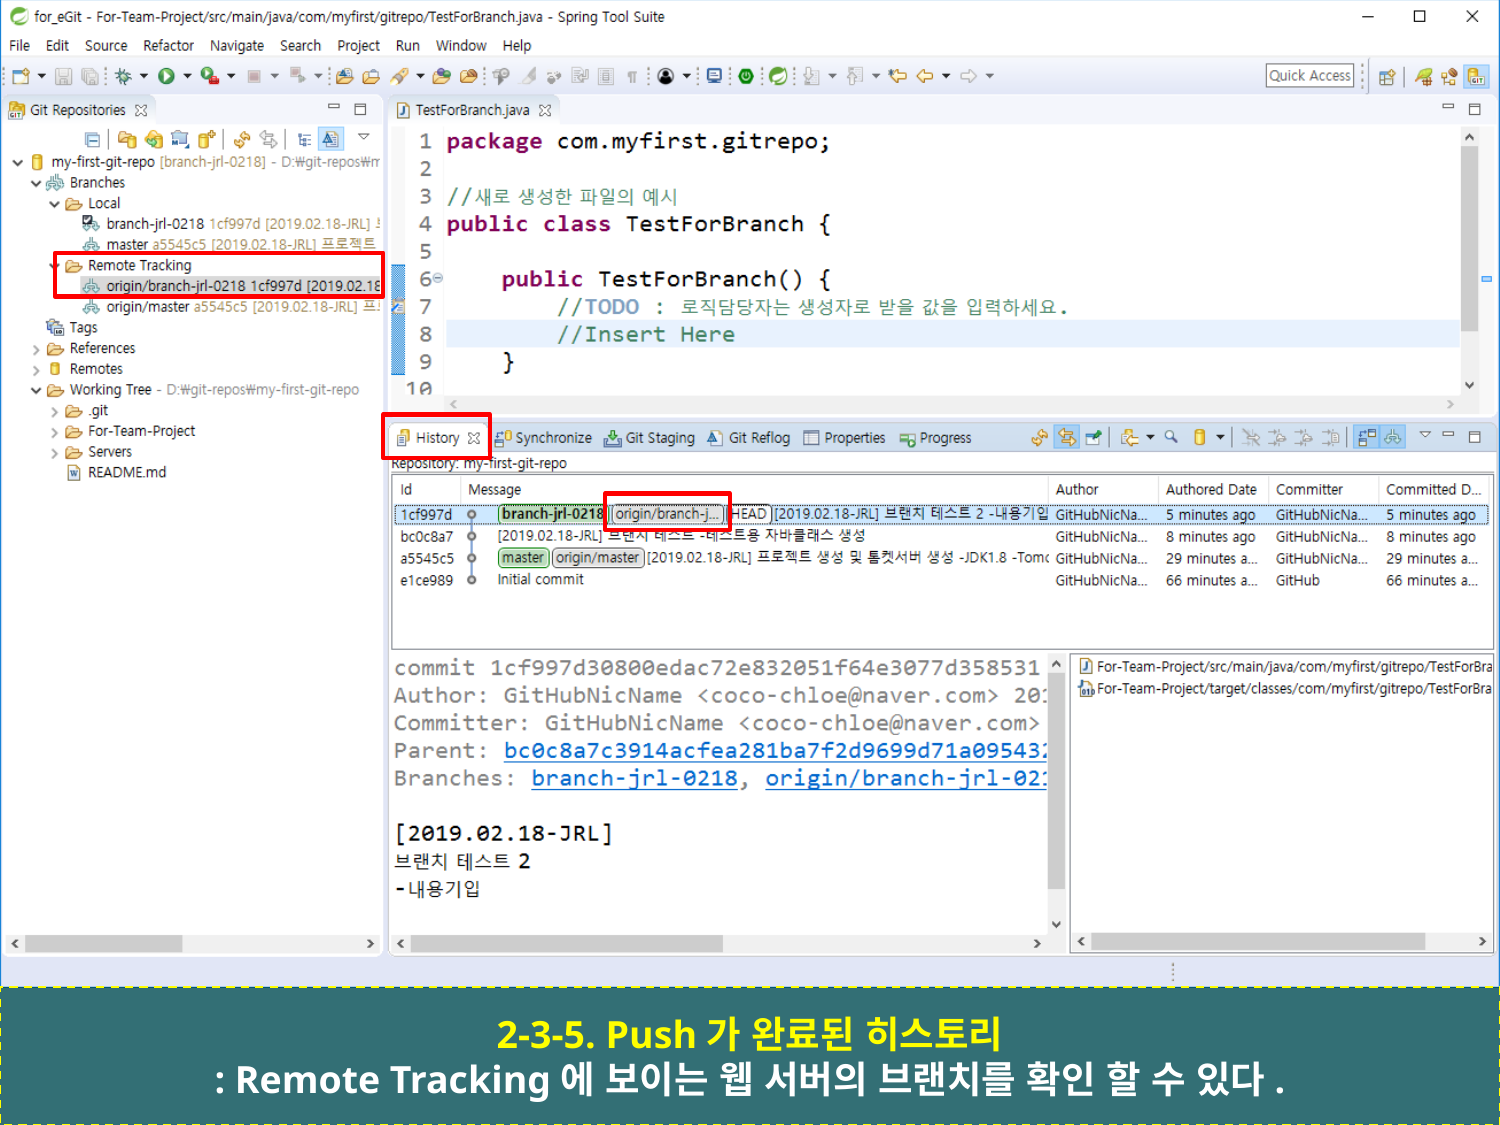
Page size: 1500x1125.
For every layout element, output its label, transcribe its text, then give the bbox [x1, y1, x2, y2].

text_box 2-3-5. Push가 완료된 히스토리 : Remote Tracking에 보이는 웹 서버의 브랜치를 확인 할 수 있다. [0, 994, 1500, 1125]
picture [0, 0, 1500, 988]
